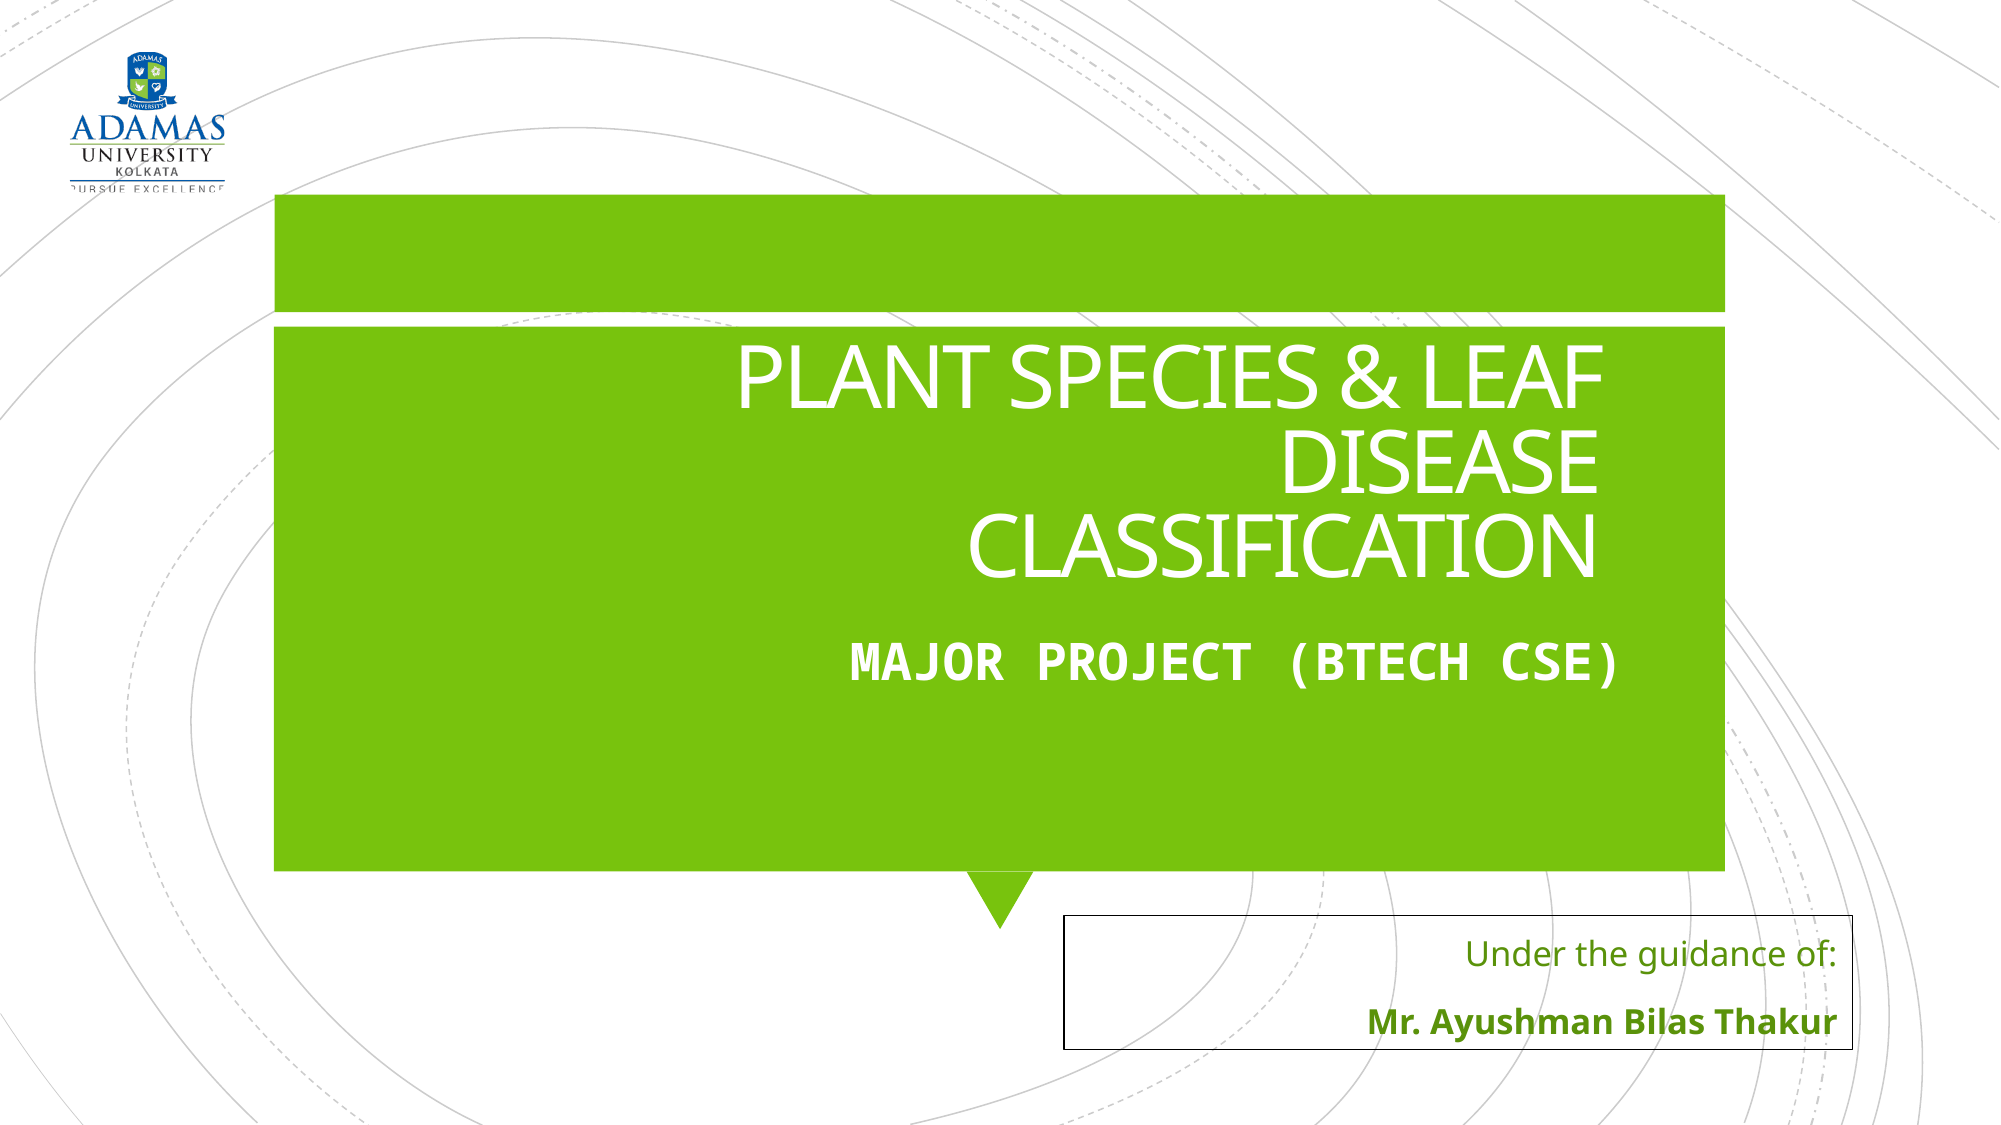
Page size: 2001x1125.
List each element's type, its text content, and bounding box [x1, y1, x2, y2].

title PLANT SPECIES & LEAF DISEASE CLASSIFICATION [360, 301, 1640, 595]
text_box Under the guidance of: Mr. Ayushman Bilas Thakur [1064, 915, 1853, 1050]
subtitle MAJOR PROJECT (BTECH CSE) [735, 628, 1640, 749]
picture [69, 51, 225, 193]
